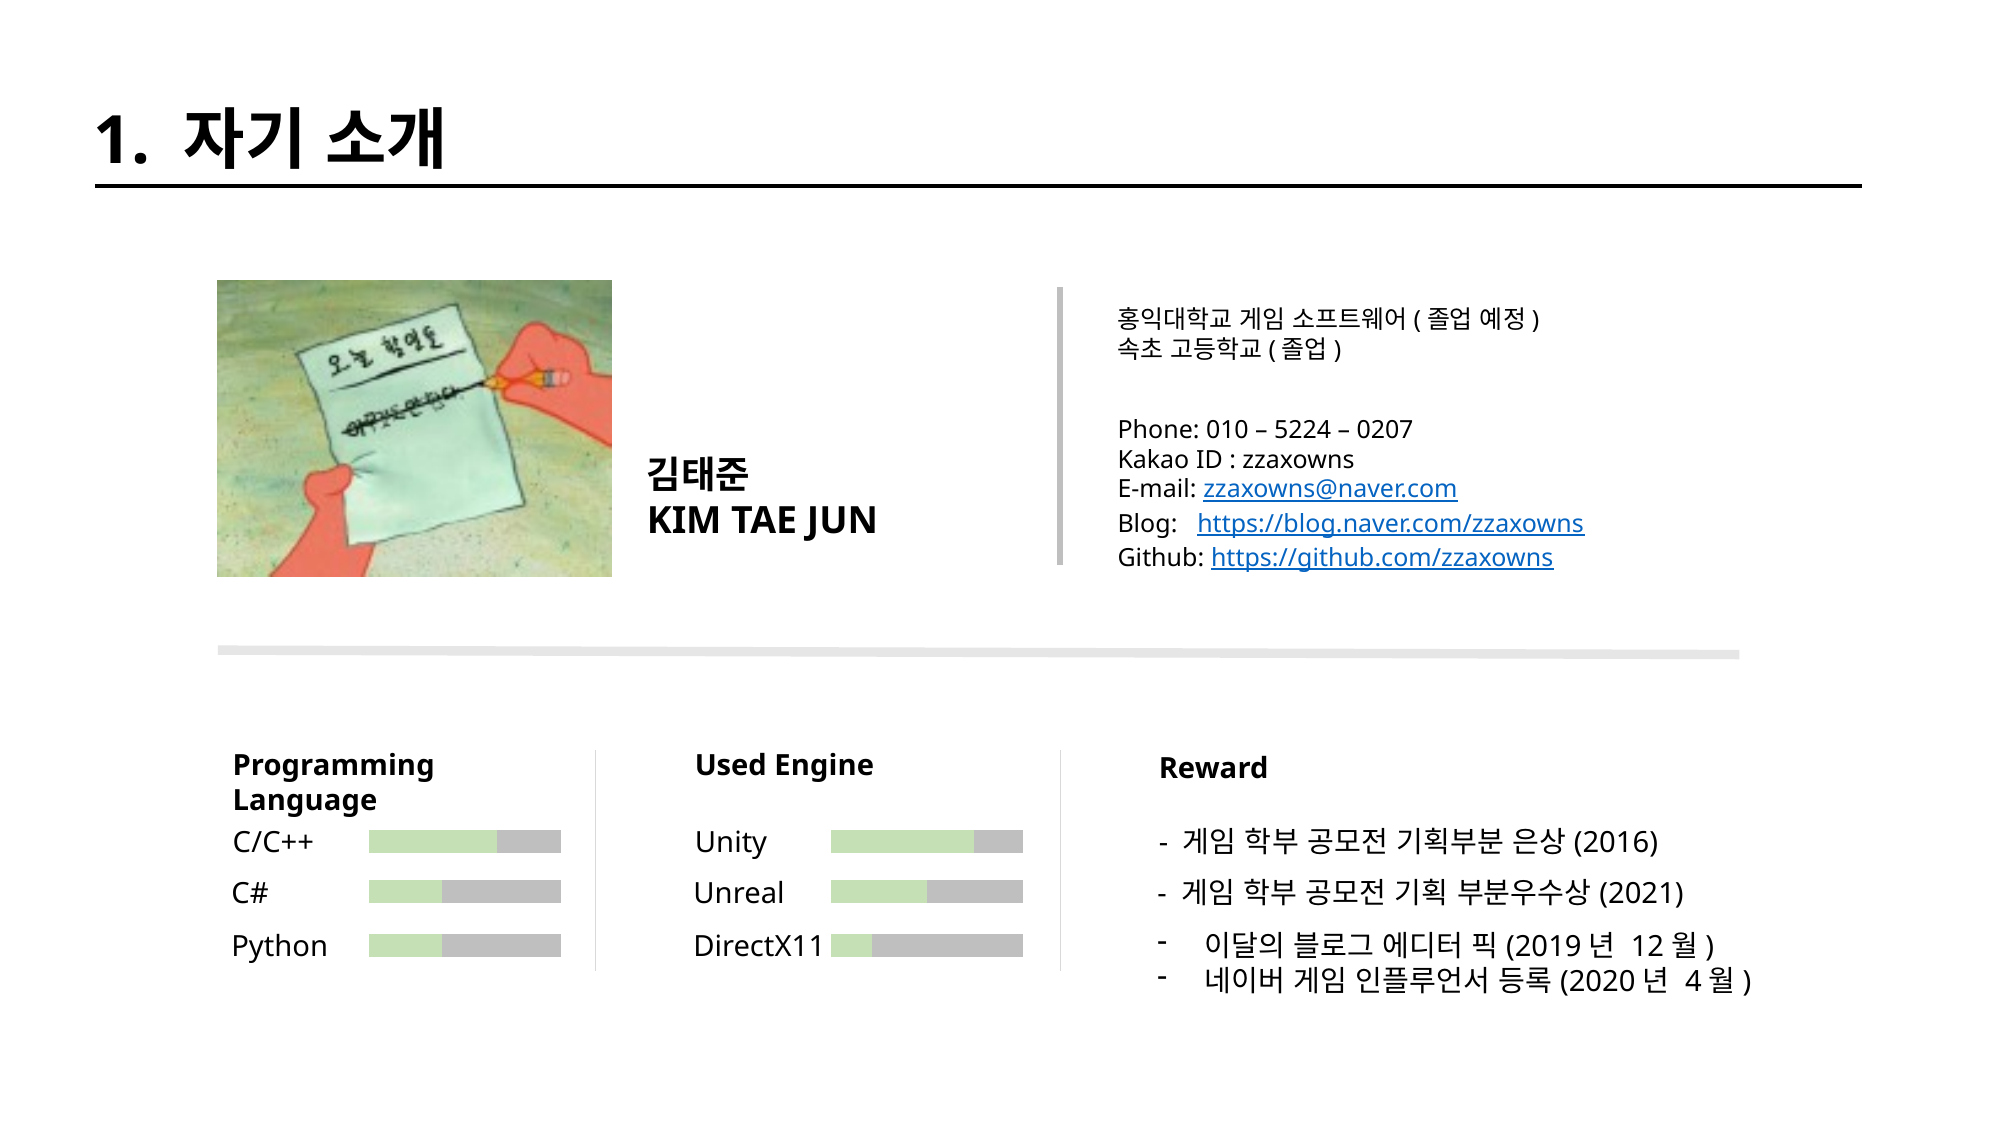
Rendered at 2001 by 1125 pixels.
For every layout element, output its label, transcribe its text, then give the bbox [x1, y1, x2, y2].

text_box Python [216, 919, 369, 970]
text_box Phone: 010 – 5224 – 0207 Kakao ID : zzaxowns E-mail: zzaxowns@naver.com Blog: https://blog.naver.com/zzaxowns Github: https://github.com/zzaxowns [1102, 405, 1600, 583]
text_box - 게임 학부 공모전 기획부분 은상(2016) [1144, 816, 1705, 866]
text_box [831, 934, 872, 957]
text_box 홍익대학교 게임 소프트웨어(졸업 예정) 속초 고등학교(졸업) [1102, 295, 1825, 371]
text_box [831, 880, 927, 903]
text_box [974, 830, 1023, 853]
text_box [369, 880, 442, 903]
text_box 이달의 블로그 에디터 픽(2019년 12월) 네이버 게임 인플루언서 등록(2020년 4월) [1142, 919, 1784, 1040]
text_box [442, 934, 561, 957]
text_box [497, 830, 561, 853]
text_box [369, 830, 497, 853]
text_box [831, 830, 974, 853]
text_box [927, 880, 1023, 903]
text_box - 게임 학부 공모전 기획 부분우수상(2021) [1142, 867, 1740, 918]
text_box 1. 자기 소개 [78, 90, 510, 185]
picture [217, 280, 612, 577]
text_box [442, 880, 561, 903]
text_box Programming Language [217, 739, 594, 824]
text_box Unreal [678, 867, 831, 918]
text_box C/C++ [217, 824, 370, 866]
text_box Unity [680, 816, 833, 866]
text_box Reward [1144, 742, 1500, 793]
text_box C# [216, 867, 369, 918]
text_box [217, 650, 1740, 655]
text_box [369, 934, 442, 957]
text_box [872, 934, 1023, 957]
text_box Used Engine [680, 739, 1036, 789]
text_box 김태준 KIM TAE JUN [632, 443, 957, 549]
text_box DirectX11 [678, 919, 841, 970]
